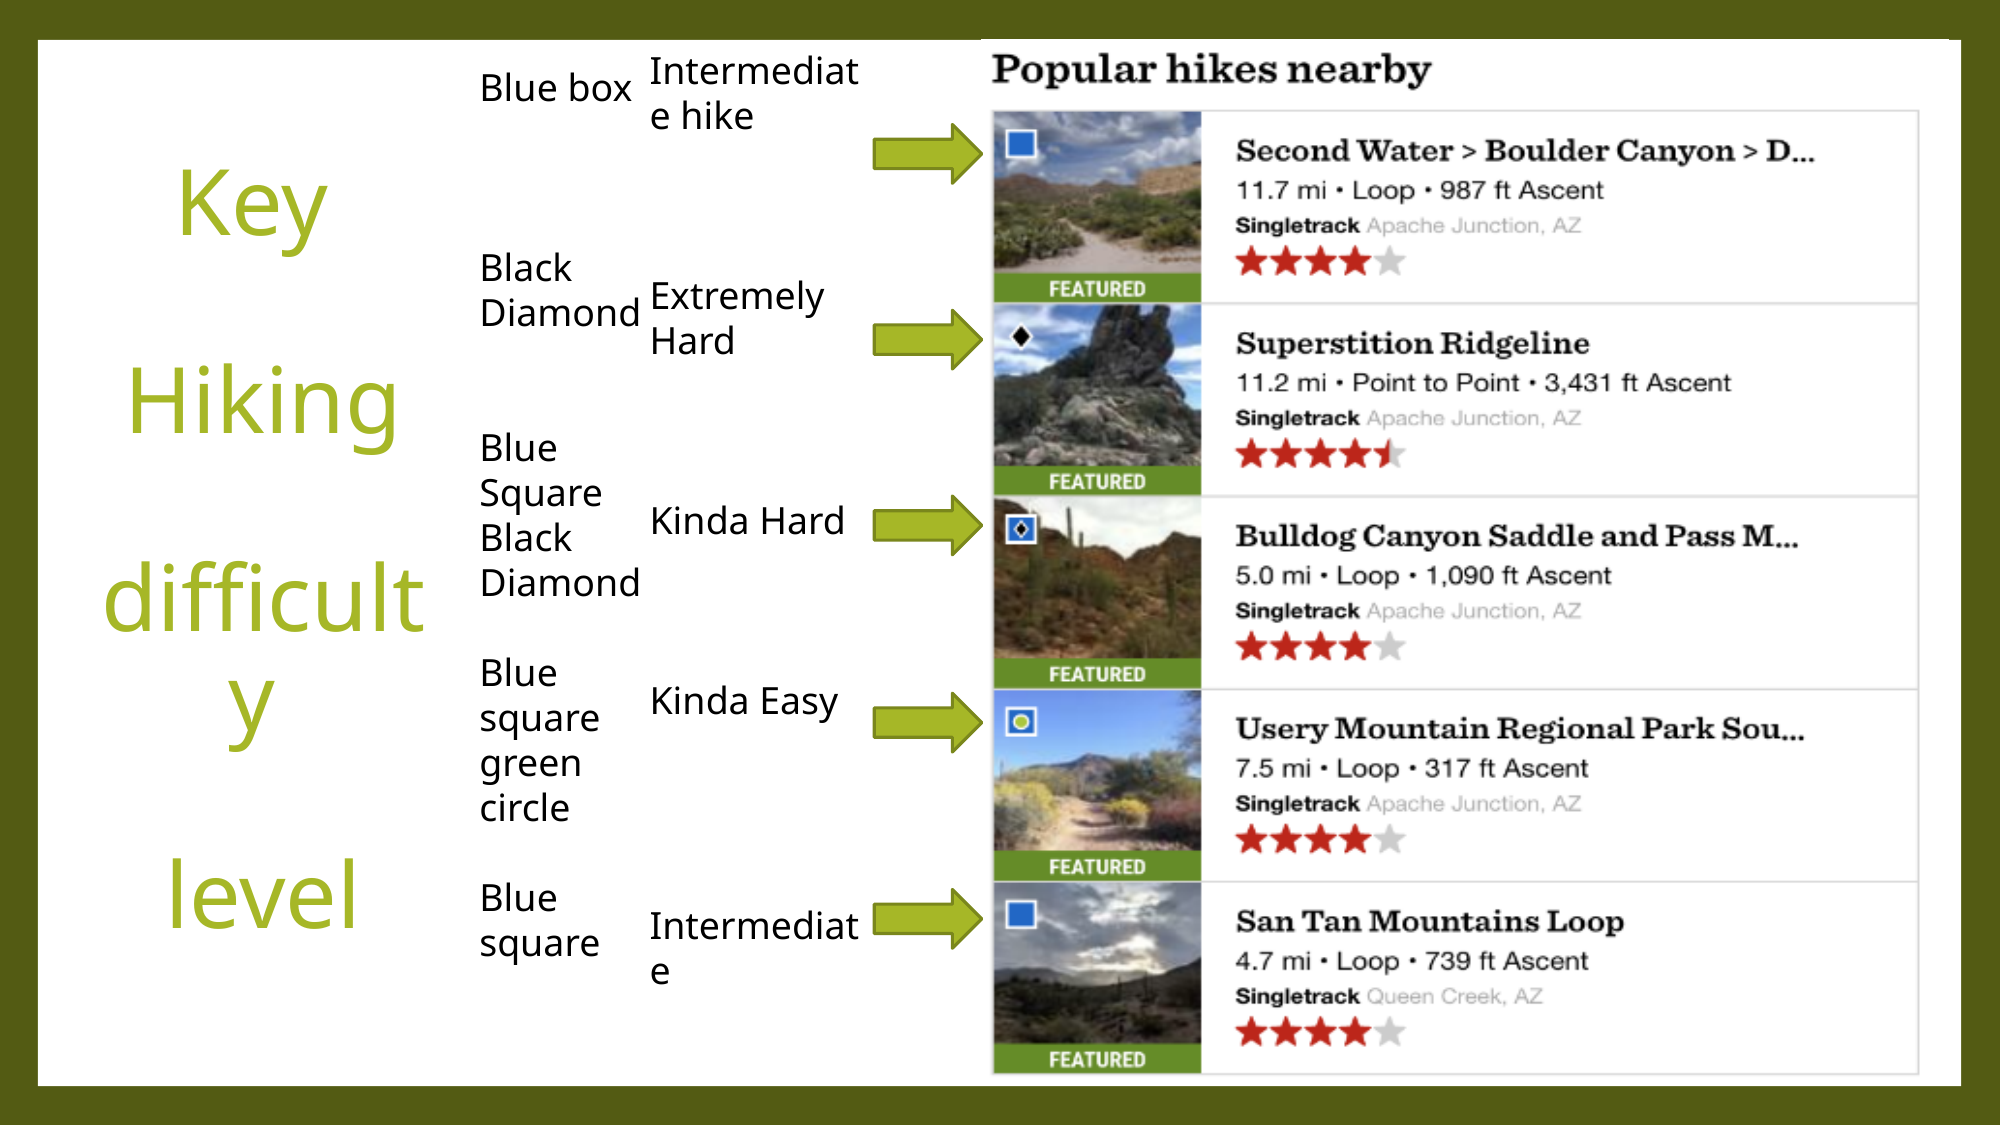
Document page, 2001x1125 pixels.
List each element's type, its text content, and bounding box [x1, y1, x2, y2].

text_box [875, 308, 975, 371]
text_box [875, 691, 975, 754]
text_box Intermediate hike Extremely Hard Kinda Hard Kinda Easy Intermediate [634, 39, 875, 999]
text_box [875, 123, 975, 185]
text_box Blue box Black Diamond Blue Square Black Diamond Blue square green circle Blue square [464, 56, 634, 972]
title Key Hiking difficulty level [78, 72, 449, 1032]
picture [981, 38, 1950, 1086]
text_box [875, 887, 975, 950]
text_box [875, 494, 975, 557]
